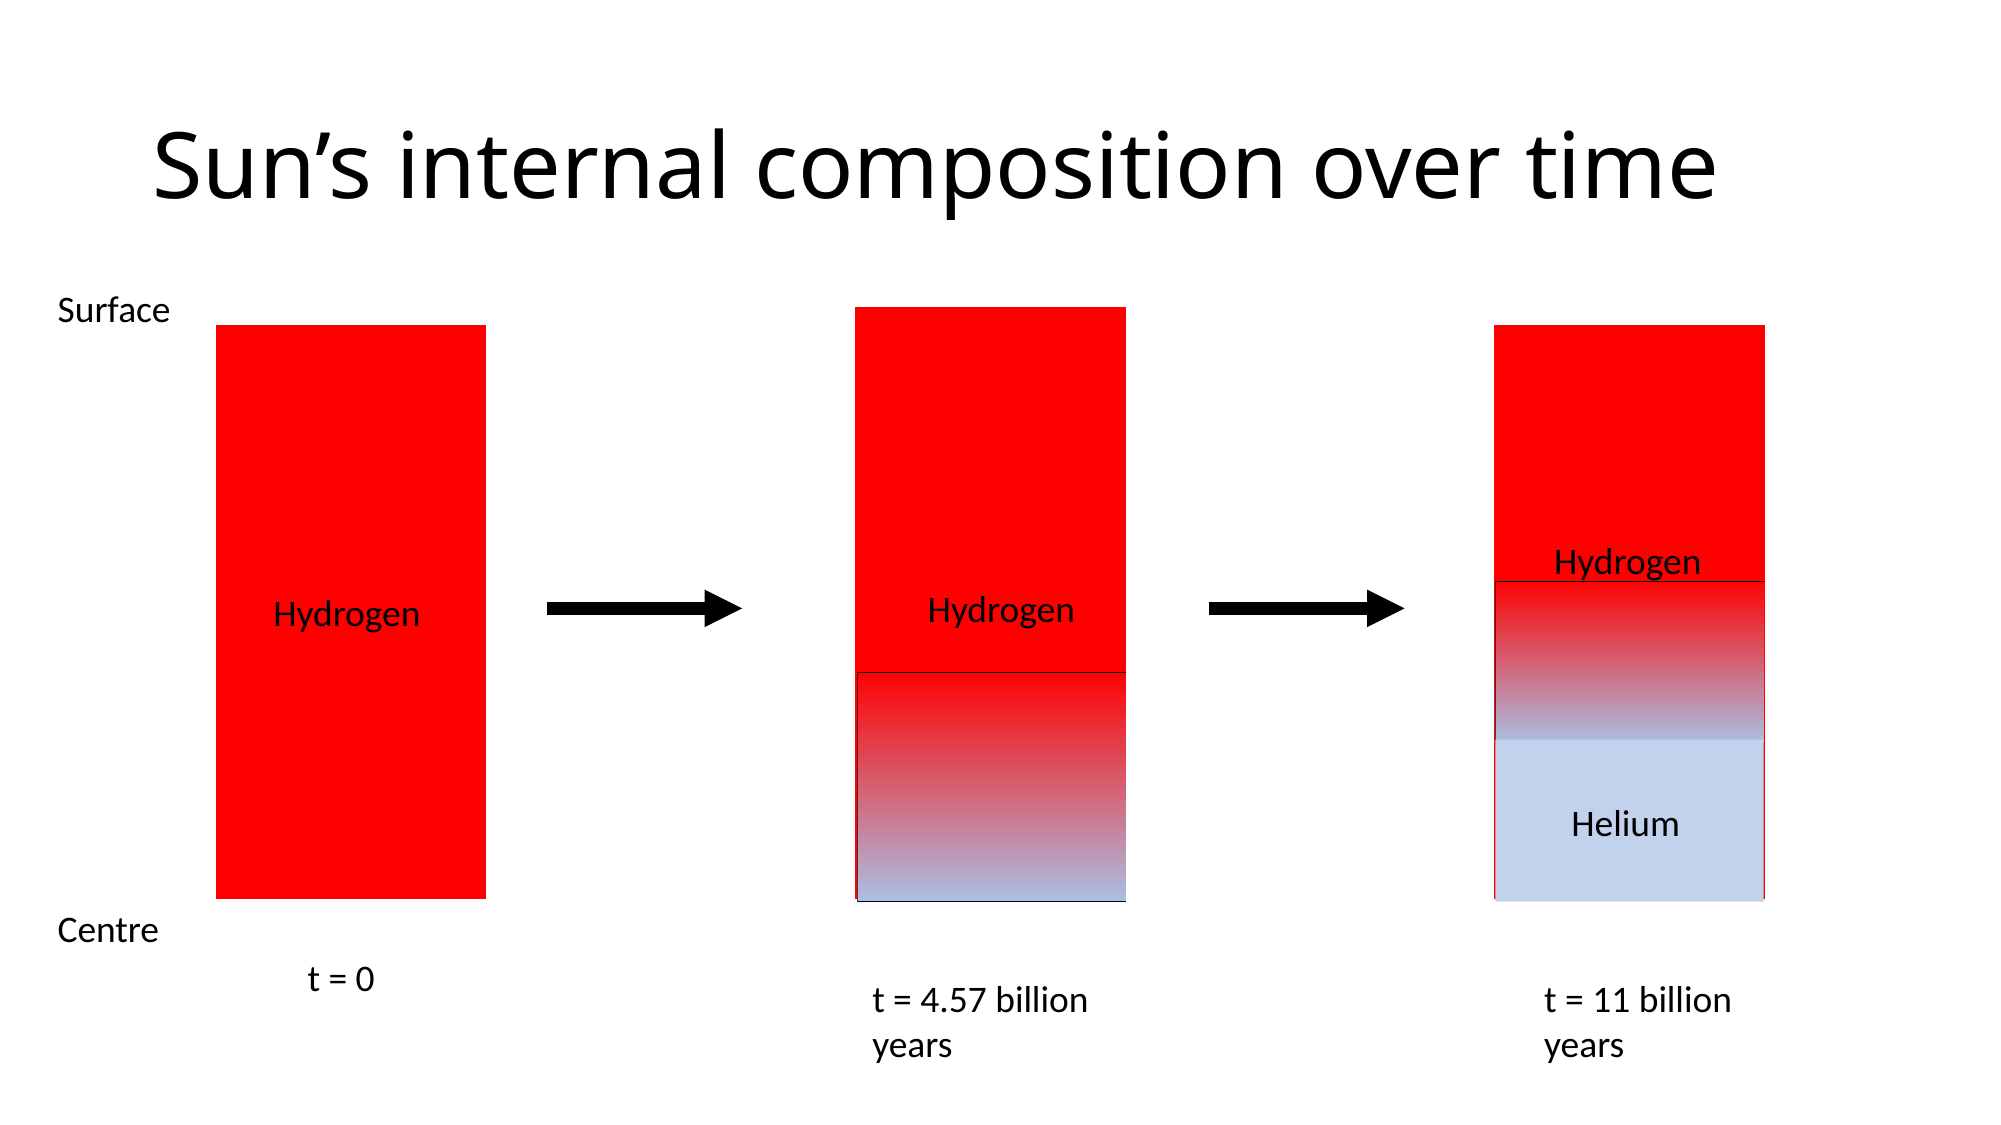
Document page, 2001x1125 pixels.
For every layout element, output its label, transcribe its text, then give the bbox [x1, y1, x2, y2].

text_box t = 11 billion years [1529, 967, 1797, 1072]
text_box t = 0 [292, 946, 410, 1007]
text_box Hydrogen [912, 578, 1119, 638]
text_box Helium [1556, 791, 1731, 852]
text_box t = 4.57 billion years [857, 967, 1125, 1072]
text_box [1494, 580, 1765, 739]
text_box [216, 325, 486, 899]
text_box Hydrogen [258, 581, 465, 642]
text_box Centre [42, 897, 184, 958]
title Sun’s internal composition over time [137, 59, 1863, 278]
text_box Hydrogen [1539, 529, 1745, 589]
text_box Surface [42, 277, 200, 337]
text_box [1494, 325, 1765, 580]
text_box [855, 307, 1126, 899]
text_box [856, 671, 1127, 903]
text_box [1494, 739, 1765, 903]
